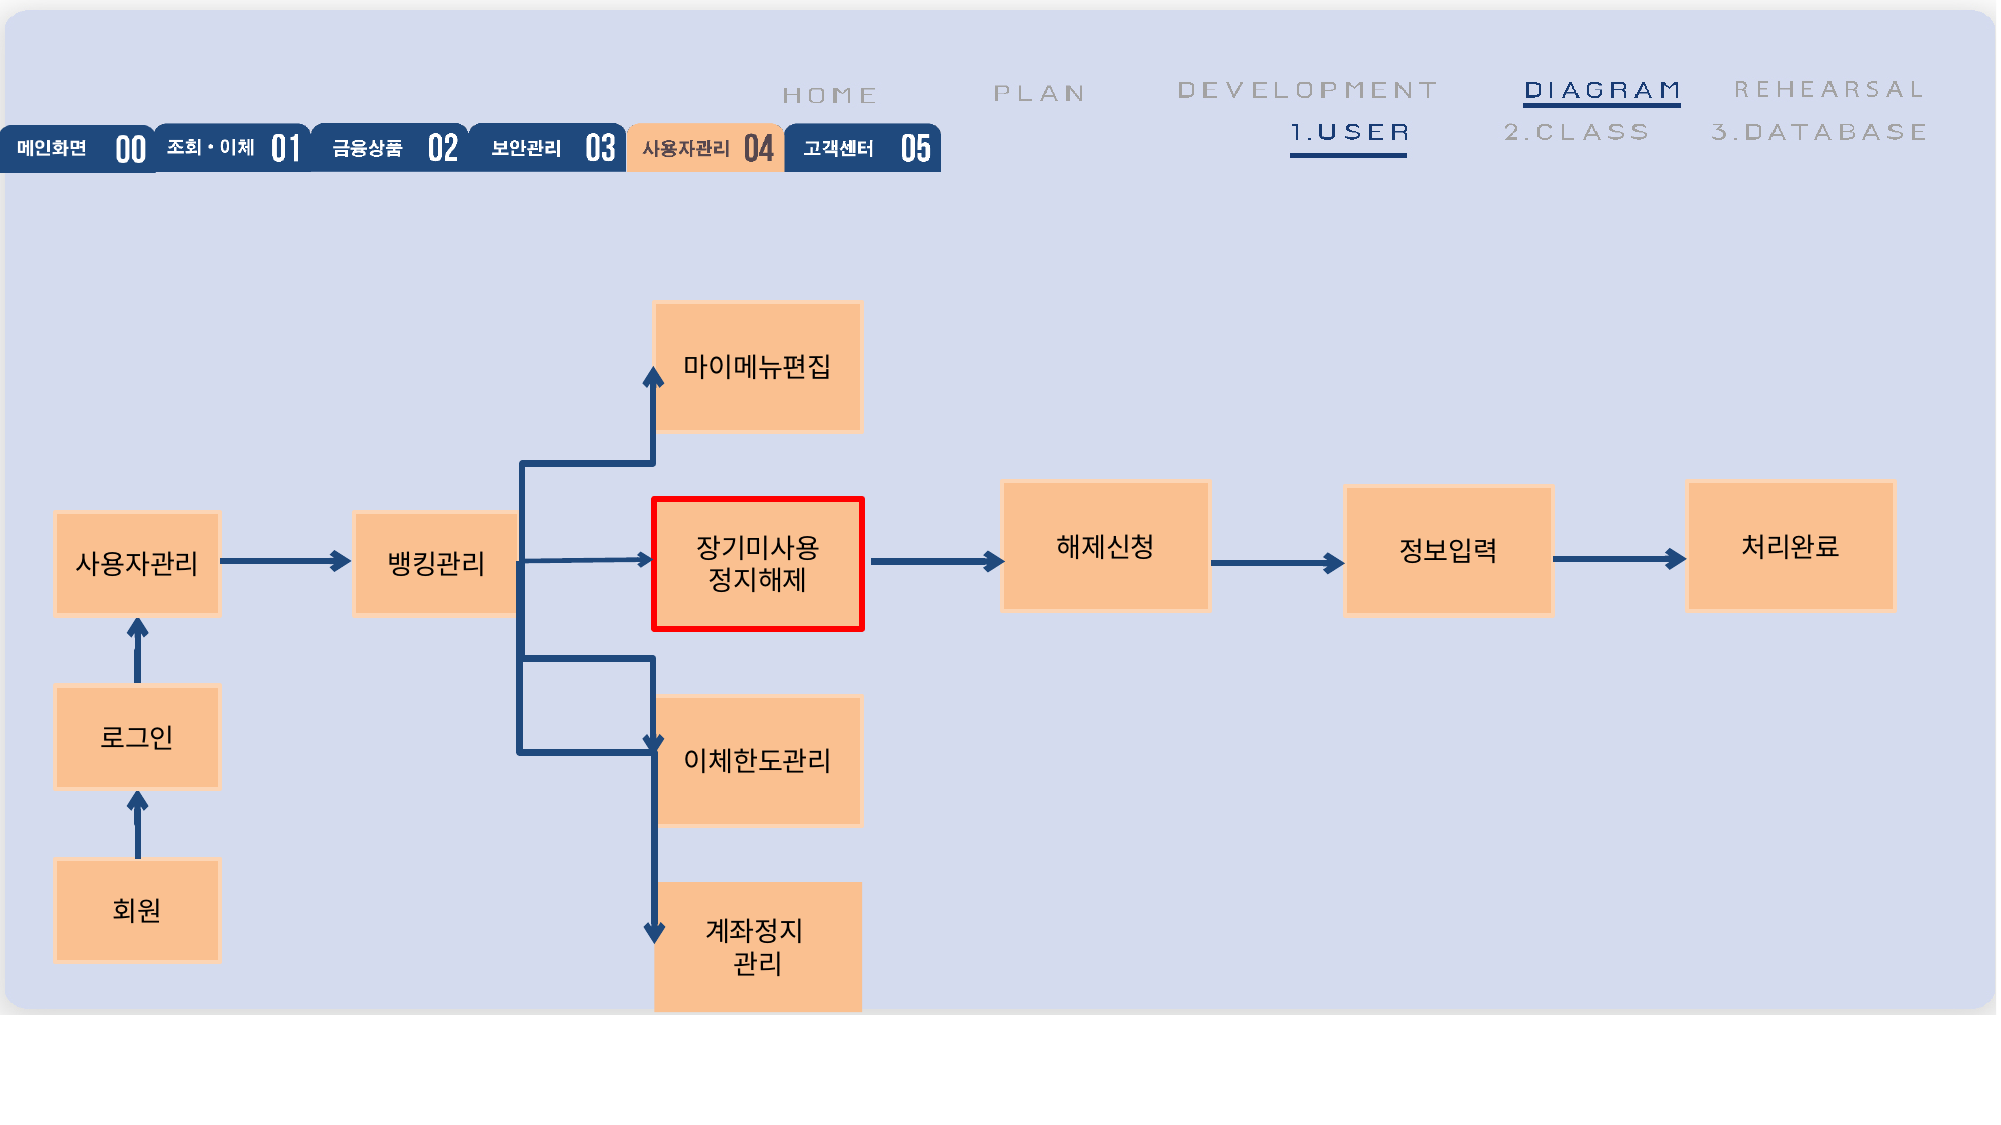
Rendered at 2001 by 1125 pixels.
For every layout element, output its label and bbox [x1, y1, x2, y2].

picture [0, 0, 1997, 1015]
text_box [521, 365, 654, 559]
text_box [519, 560, 655, 945]
text_box [54, 512, 221, 963]
